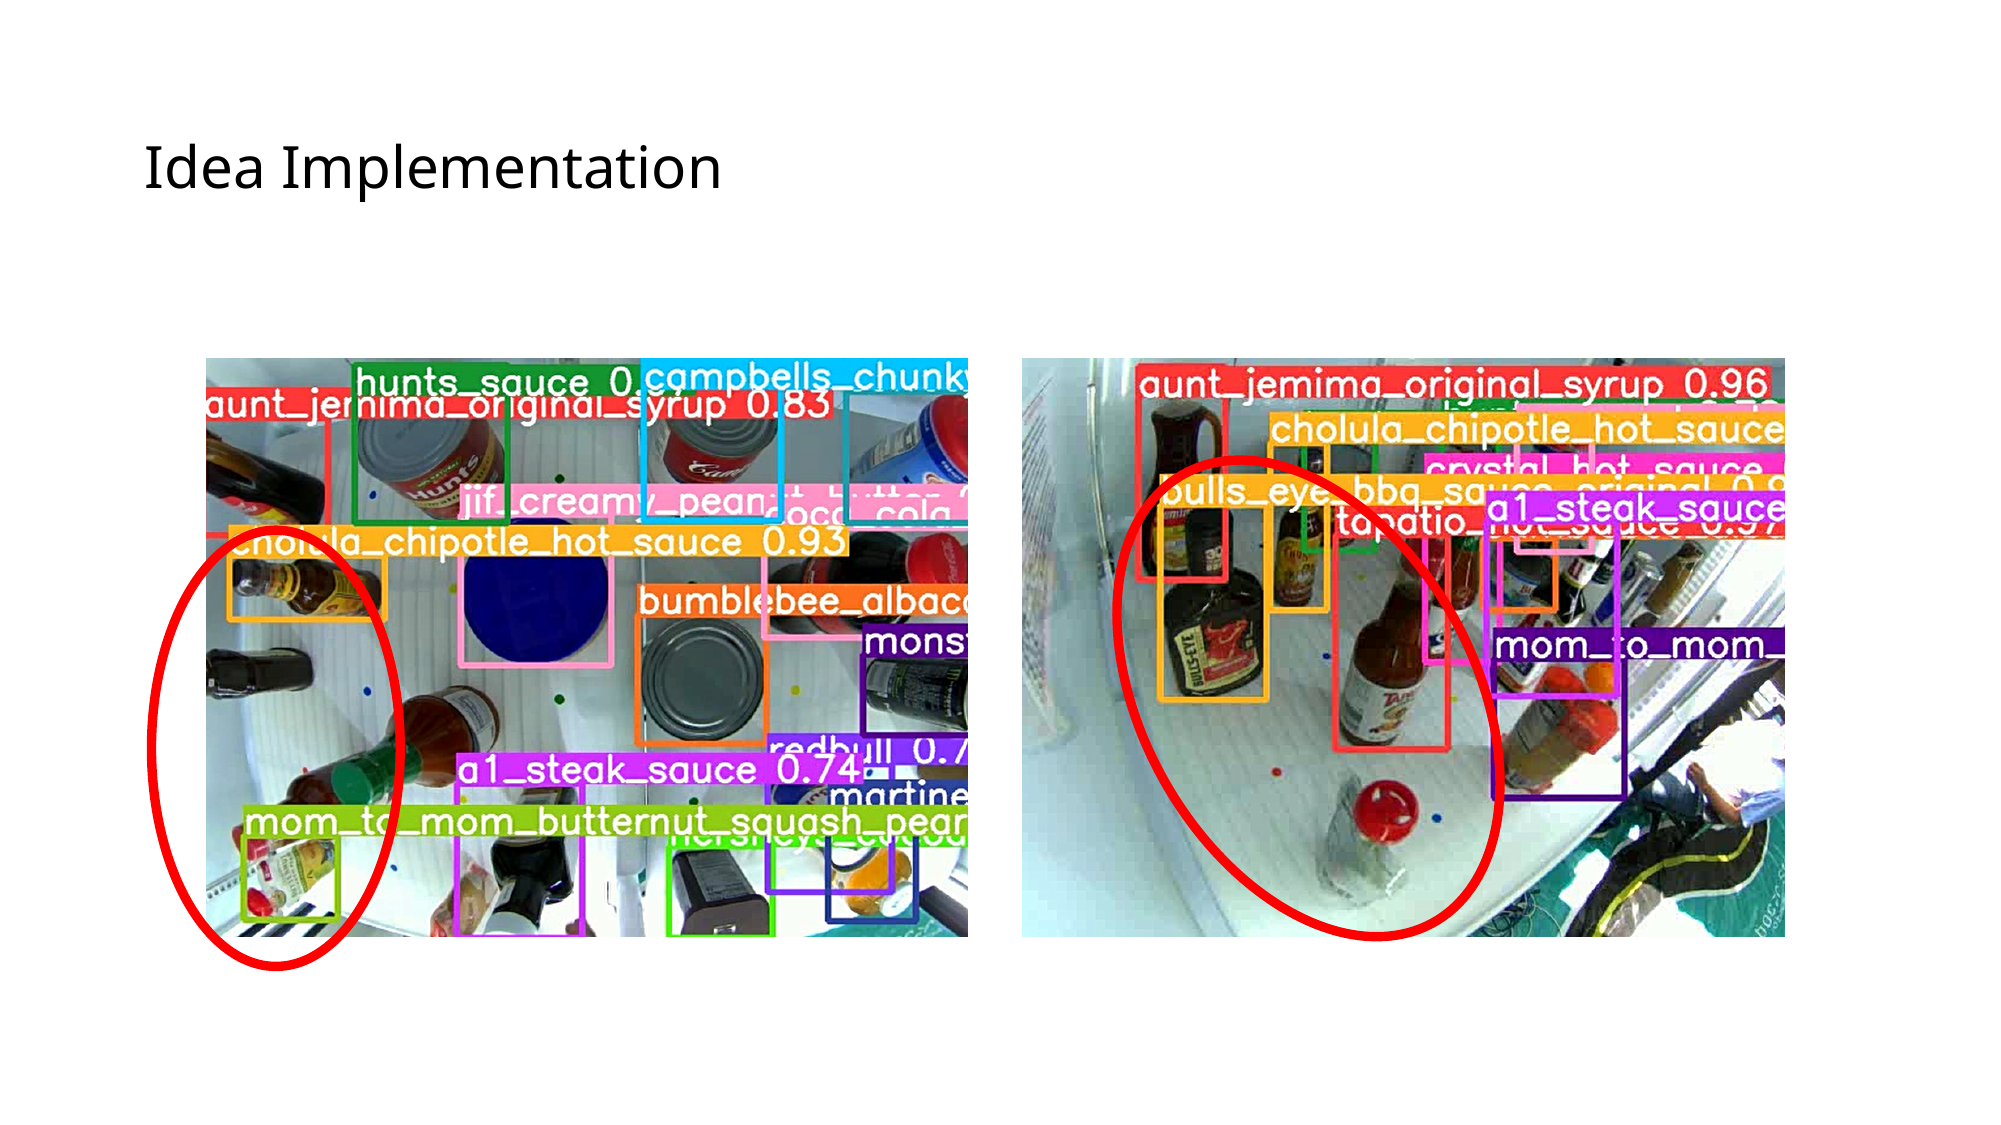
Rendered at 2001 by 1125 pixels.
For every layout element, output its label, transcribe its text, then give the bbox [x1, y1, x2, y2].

text_box [151, 567, 206, 929]
picture [206, 358, 968, 937]
title Idea Implementation [136, 60, 1863, 279]
text_box [213, 937, 339, 967]
picture [1021, 358, 1785, 937]
